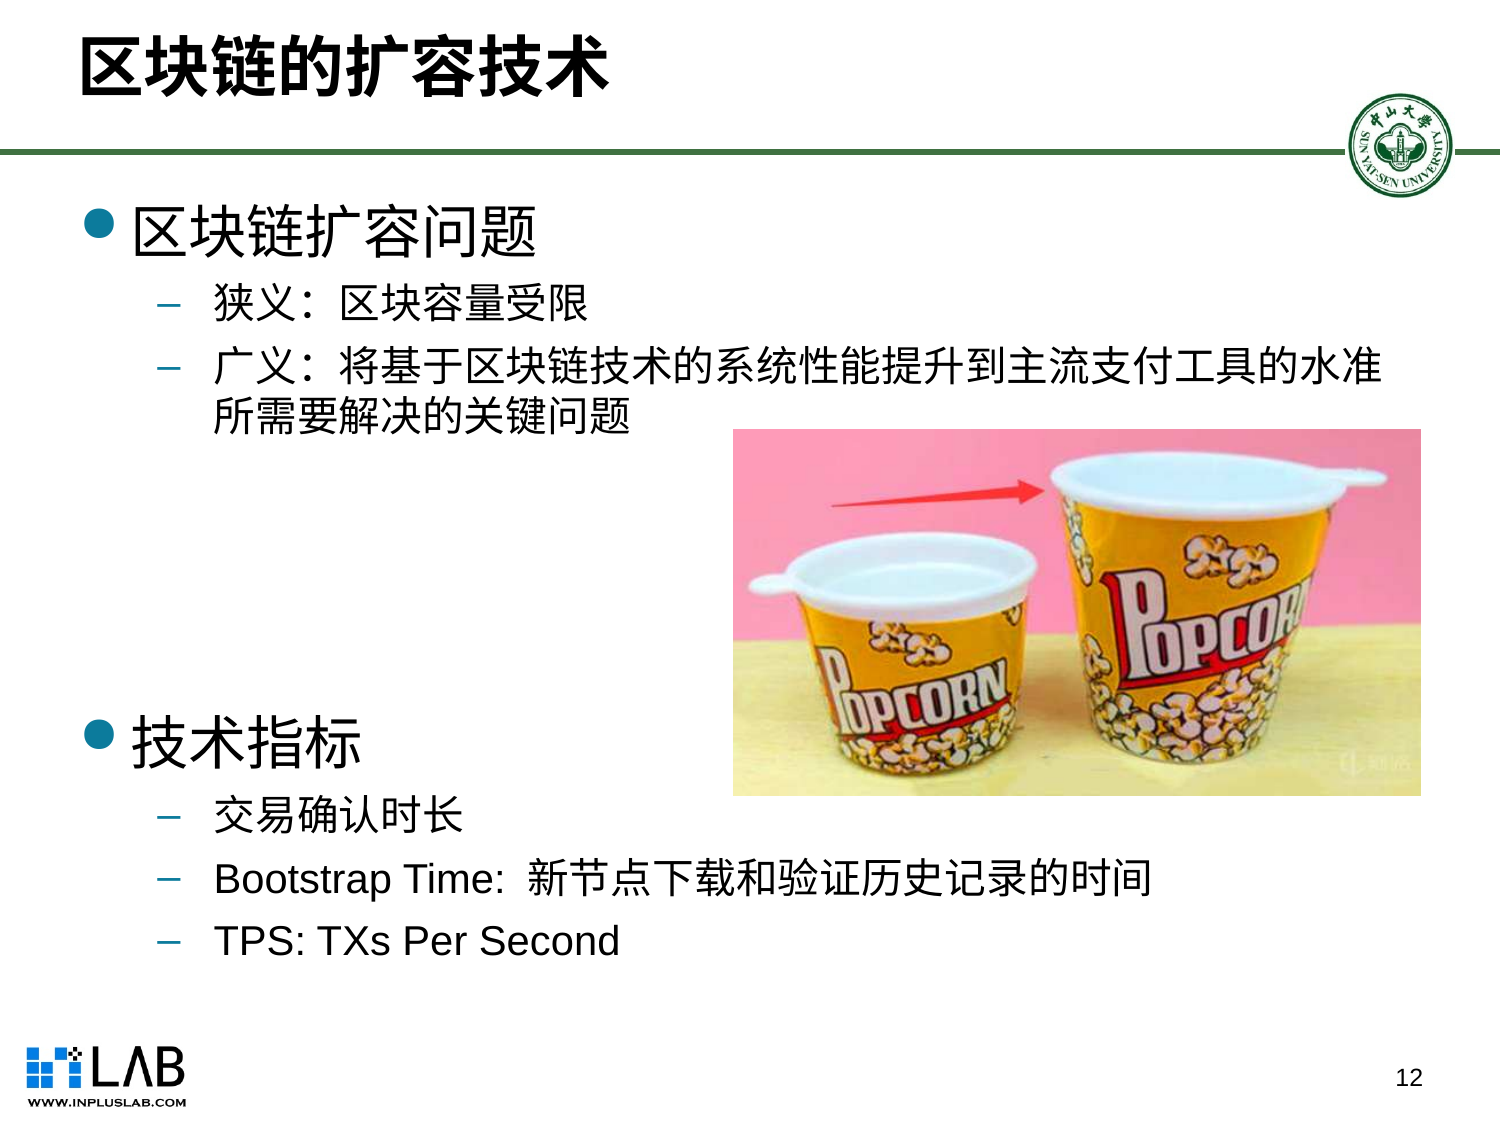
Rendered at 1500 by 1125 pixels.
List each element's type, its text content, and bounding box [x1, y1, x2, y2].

list 区块链扩容问题 狭义：区块容量受限 广义：将基于区块链技术的系统性能提升到主流支付工具的水准所需要解决的关键问题 技术指标 交易确认时长 Bootstrap Time: 新节点下载和验证历史记录的时间 TPS: TXs Per Second [67, 187, 1432, 1038]
picture [733, 428, 1422, 797]
picture [14, 1036, 200, 1119]
title 区块链的扩容技术 [62, 24, 1421, 113]
picture [1345, 90, 1455, 200]
